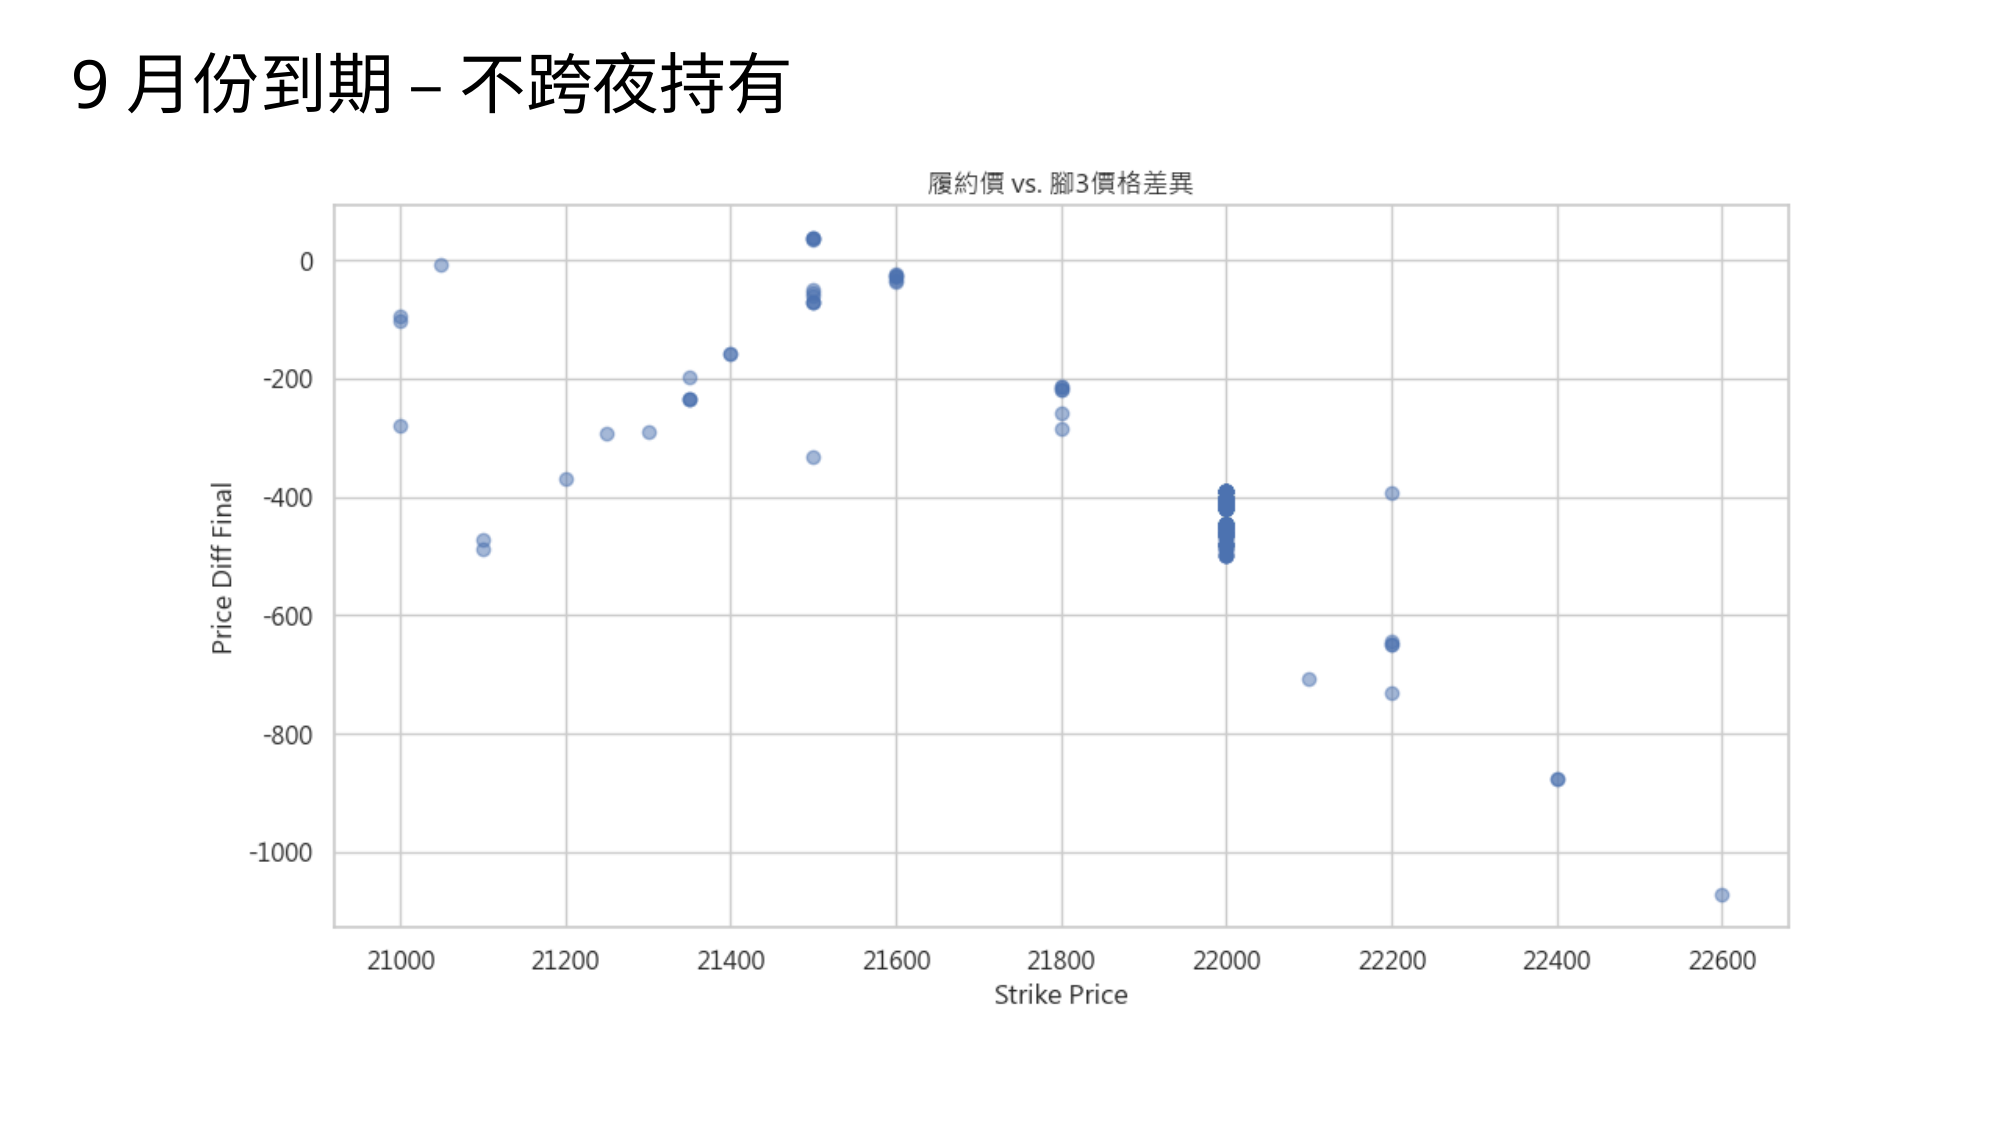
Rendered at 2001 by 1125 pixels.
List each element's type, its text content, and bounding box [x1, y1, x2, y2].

picture [197, 157, 1803, 1026]
text_box 9月份到期 – 不跨夜持有 [55, 0, 1781, 196]
